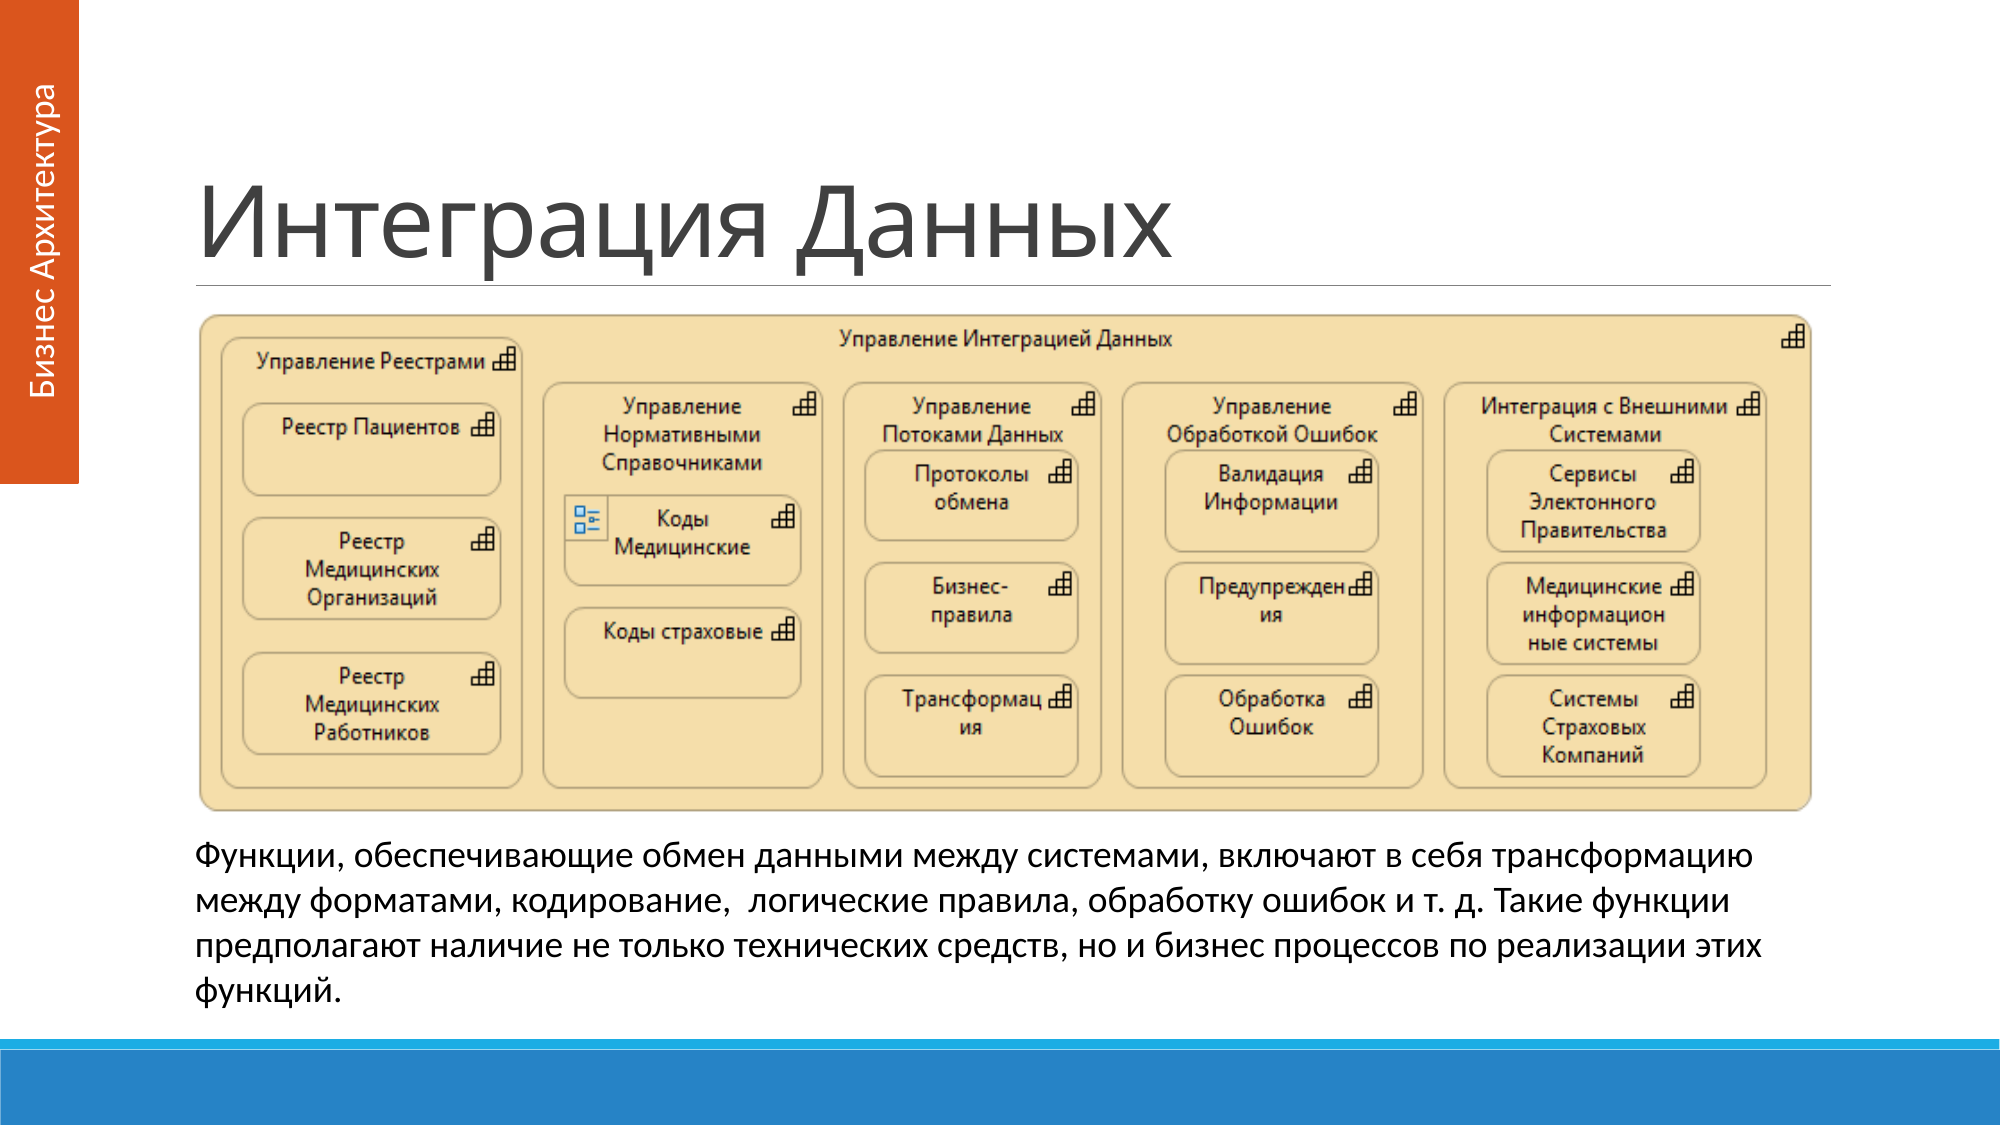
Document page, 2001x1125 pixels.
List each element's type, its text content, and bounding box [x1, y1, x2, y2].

title Интеграция Данных [180, 47, 1830, 285]
text_box Бизнес Архитектура [0, 0, 79, 484]
picture [179, 304, 1831, 821]
text_box Функции, обеспечивающие обмен данными между системами, включают в себя трансформацию между форматами, кодирование, логические правила, обработку ошибок и т. д. Такие функции предполагают наличие не только технических средств, но и бизнес процессов по реализации этих функций. [179, 828, 1830, 1017]
